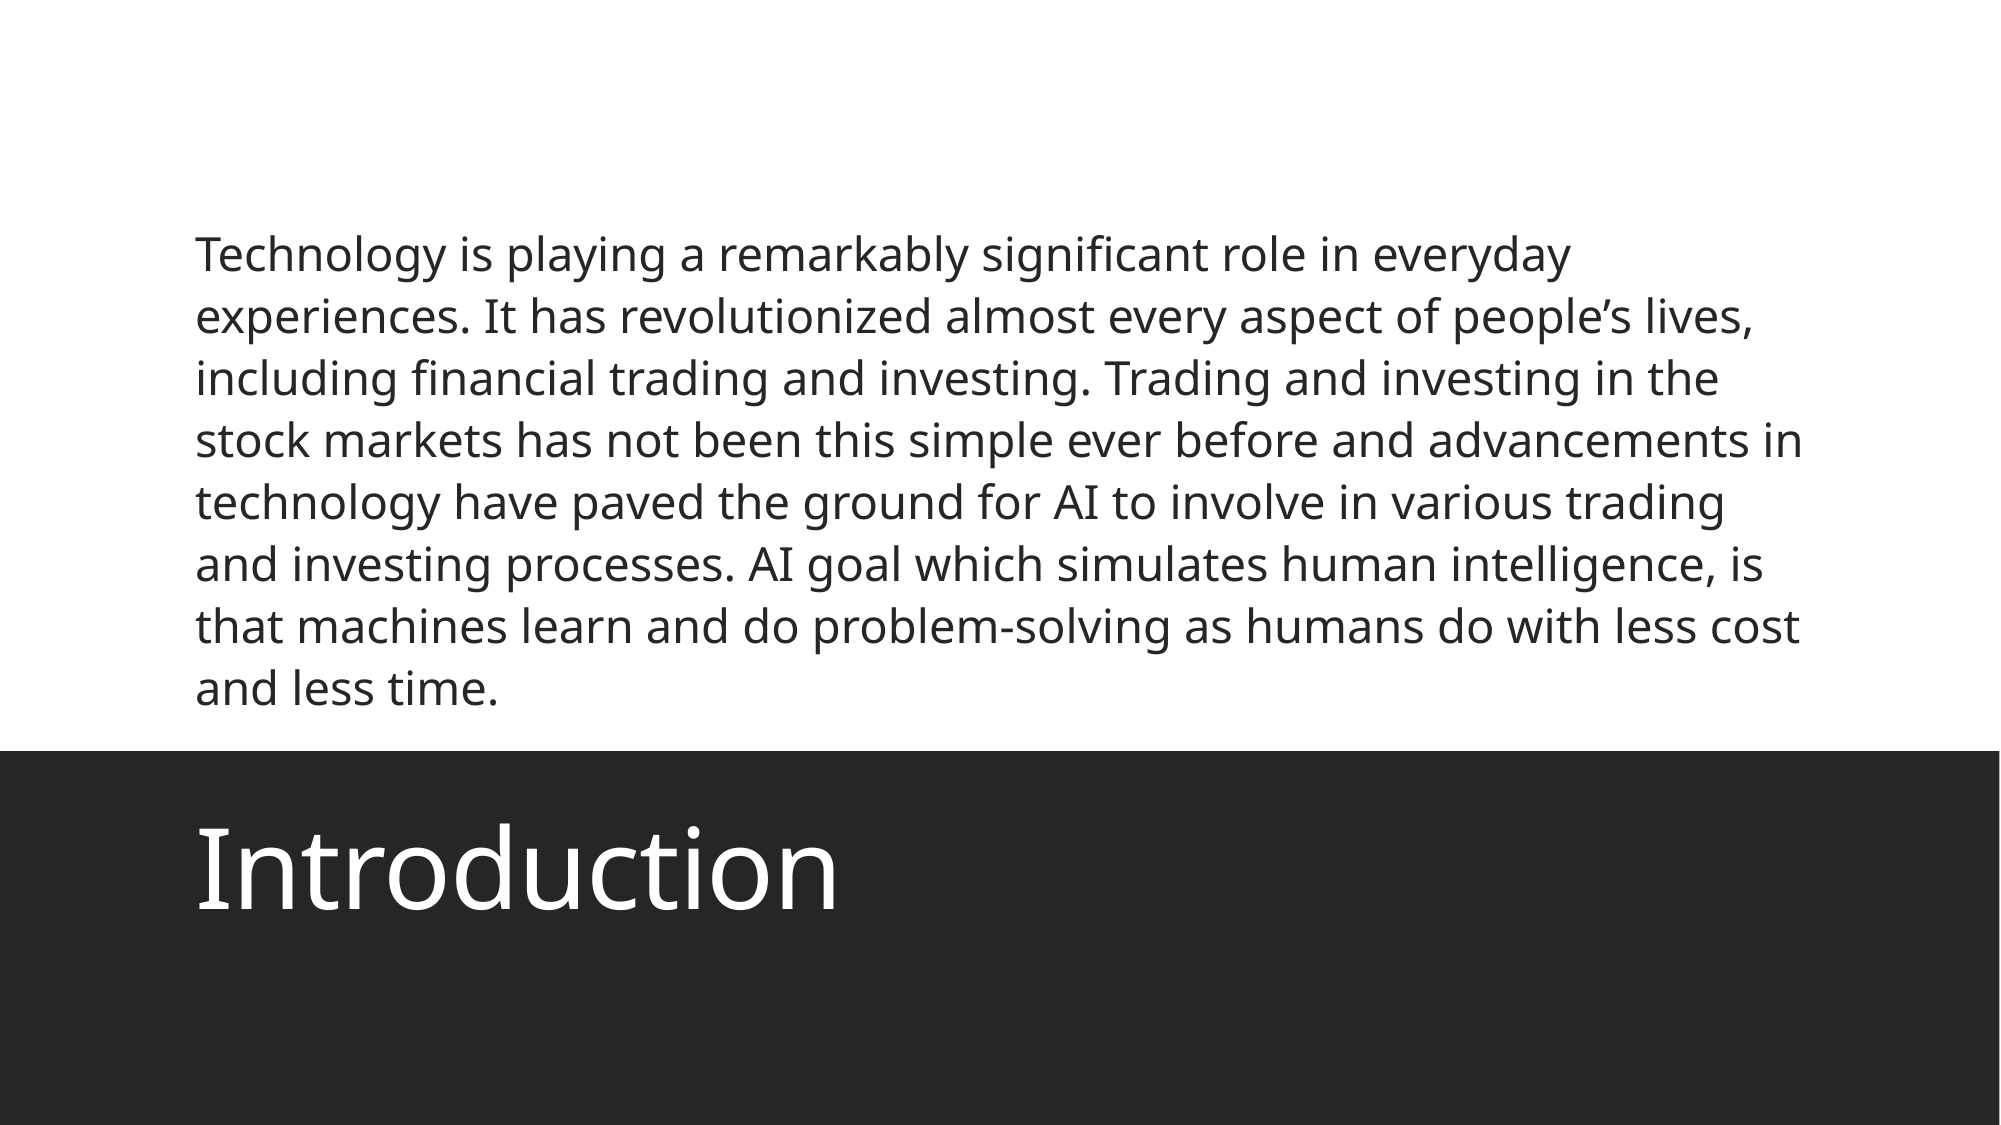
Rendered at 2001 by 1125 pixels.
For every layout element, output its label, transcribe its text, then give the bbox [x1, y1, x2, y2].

list Technology is playing a remarkably significant role in everyday experiences. It has revolutionized almost every aspect of people’s lives, including financial trading and investing. Trading and investing in the stock markets has not been this simple ever before and advancements in technology have paved the ground for AI to involve in various trading and investing processes. AI goal which simulates human intelligence, is that machines learn and do problem-solving as humans do with less cost and less time. [180, 219, 1839, 717]
title Introduction [180, 787, 1839, 934]
